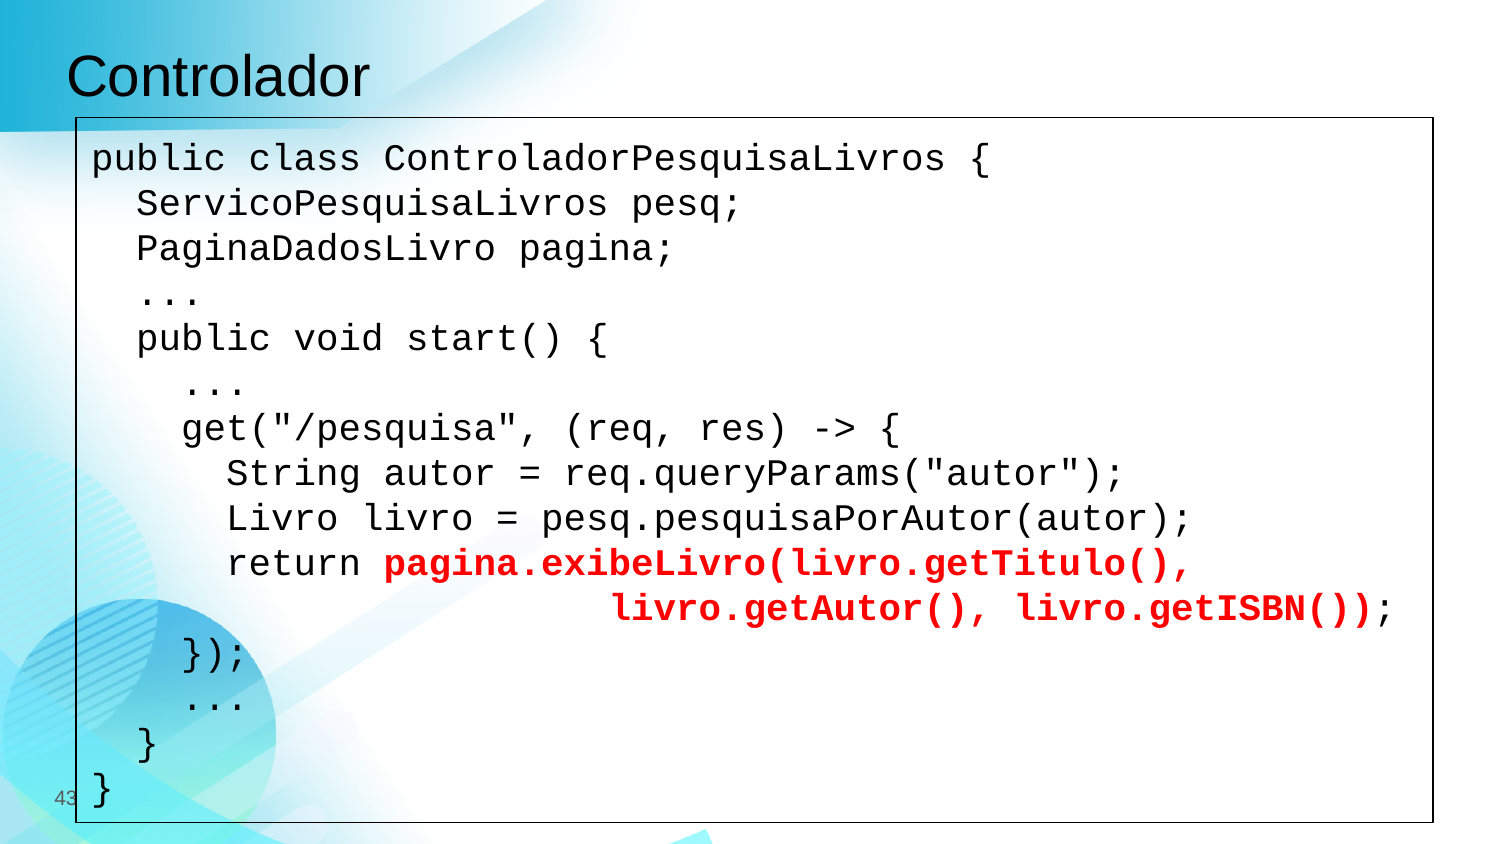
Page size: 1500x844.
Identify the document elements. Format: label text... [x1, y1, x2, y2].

slide_number 43 [2, 764, 93, 830]
picture [0, 0, 1500, 844]
text_box public class ControladorPesquisaLivros { ServicoPesquisaLivros pesq; PaginaDadosLivro pagina; ... public void start() { ... get("/pesquisa", (req, res) -> { String autor = req.queryParams("autor"); Livro livro = pesq.pesquisaPorAutor(autor); return pagina.exibeLivro(livro.getTitulo(), livro.getAutor(), livro.getISBN()); }); ... } } [76, 117, 1433, 823]
title Controlador [51, 23, 1449, 117]
